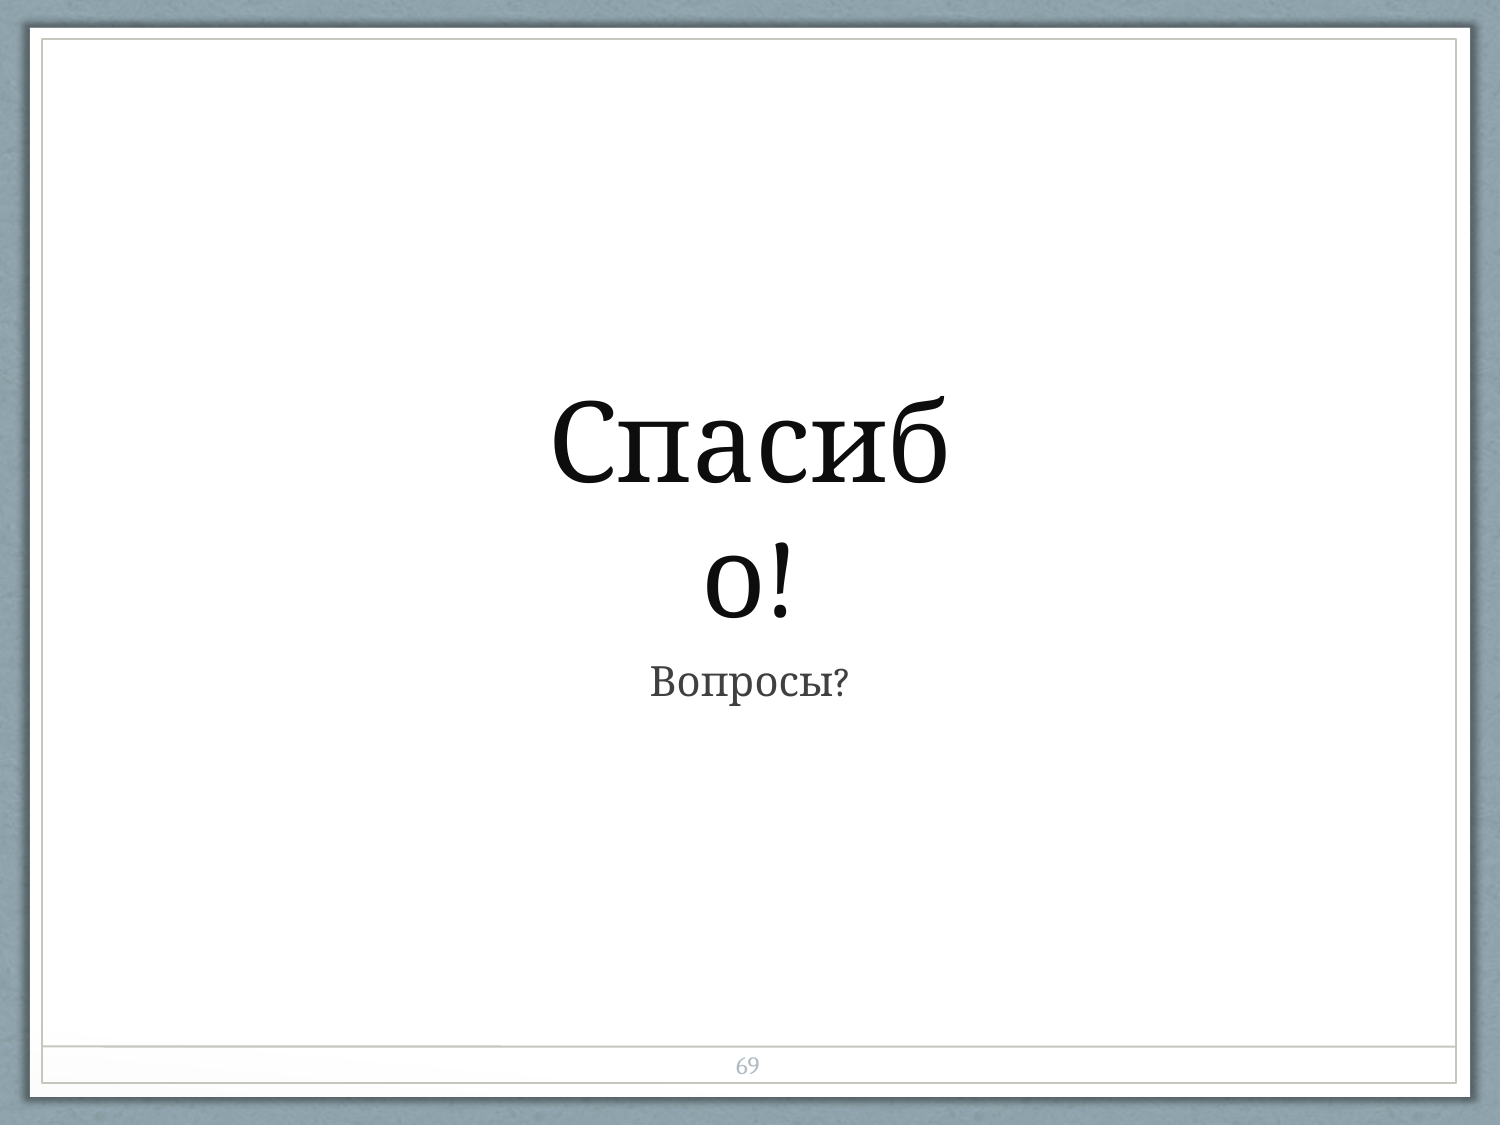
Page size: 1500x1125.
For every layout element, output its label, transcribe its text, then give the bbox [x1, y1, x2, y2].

text_box 69 [734, 1047, 766, 1080]
picture [0, 0, 1500, 1125]
title Спасибо! Вопросы? [522, 326, 978, 705]
